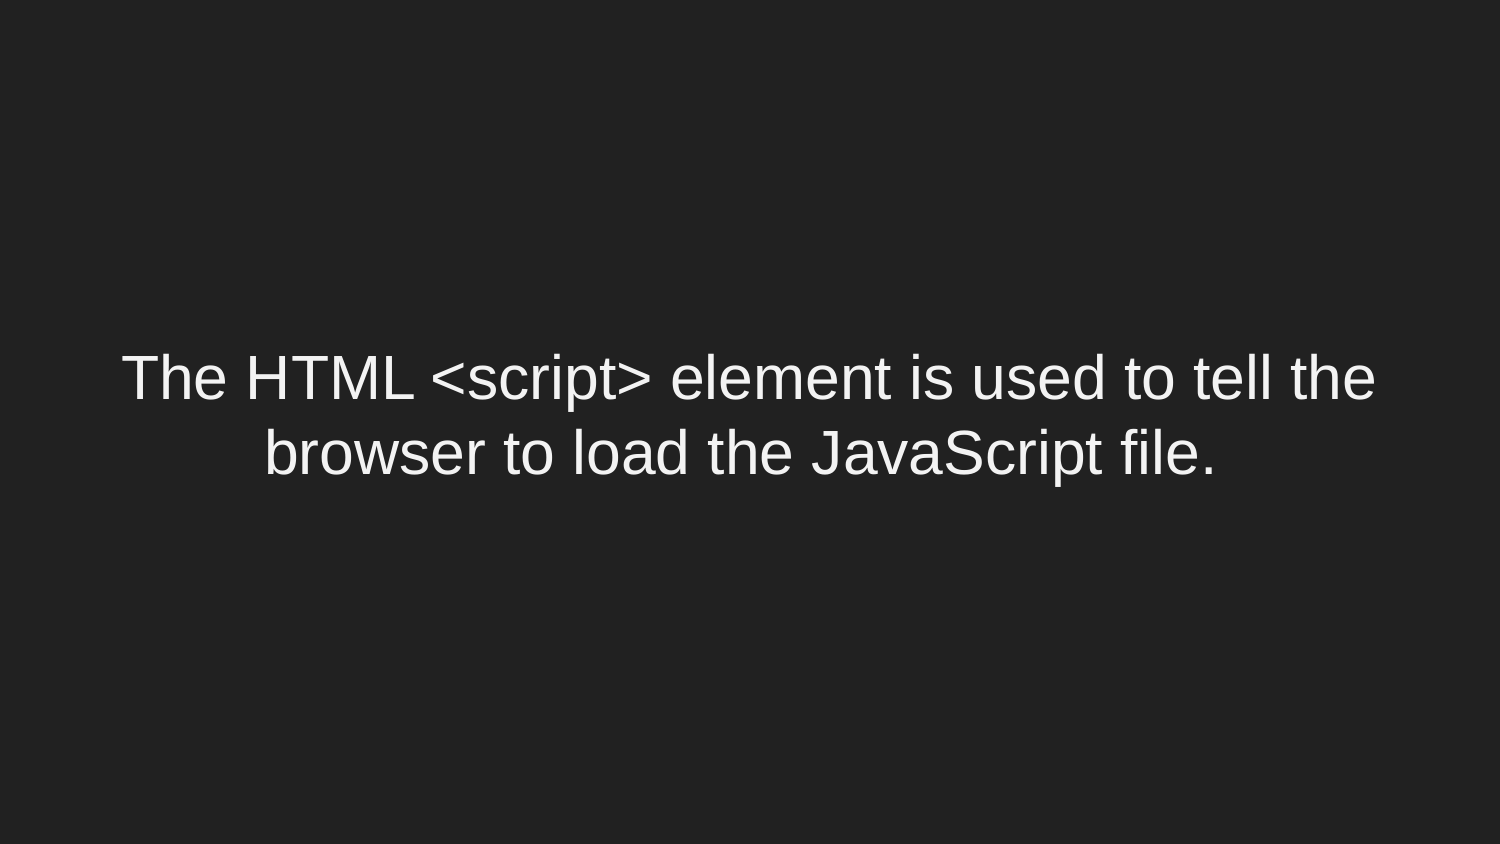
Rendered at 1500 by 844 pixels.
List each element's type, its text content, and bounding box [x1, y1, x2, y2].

title The HTML <script> element is used to tell the browser to load the JavaScript file. [51, 25, 1449, 817]
